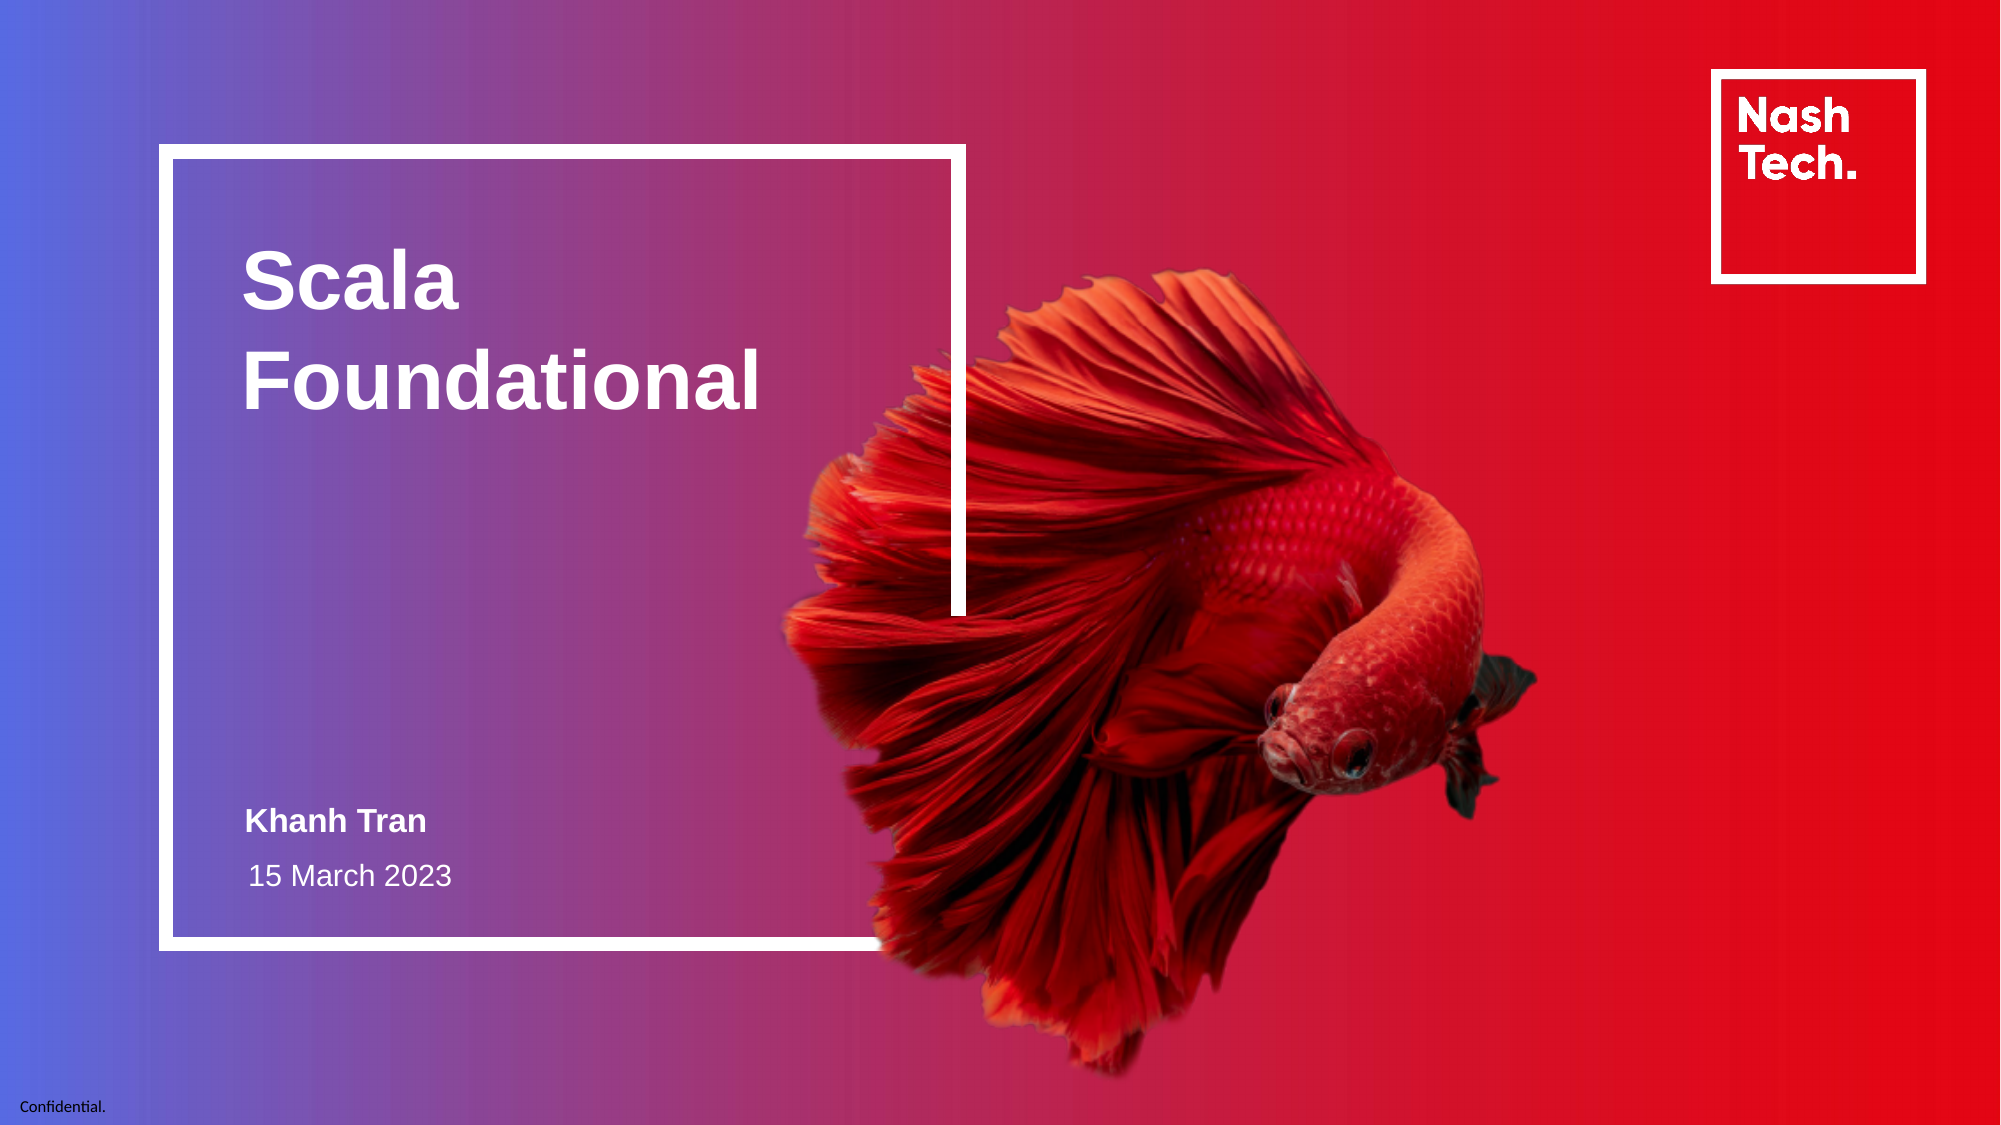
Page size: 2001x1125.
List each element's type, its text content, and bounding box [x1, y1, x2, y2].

subtitle 15 March 2023 [233, 852, 913, 901]
list Khanh Tran [229, 776, 916, 847]
title Scala Foundational [226, 218, 913, 650]
picture [0, 0, 2001, 1125]
